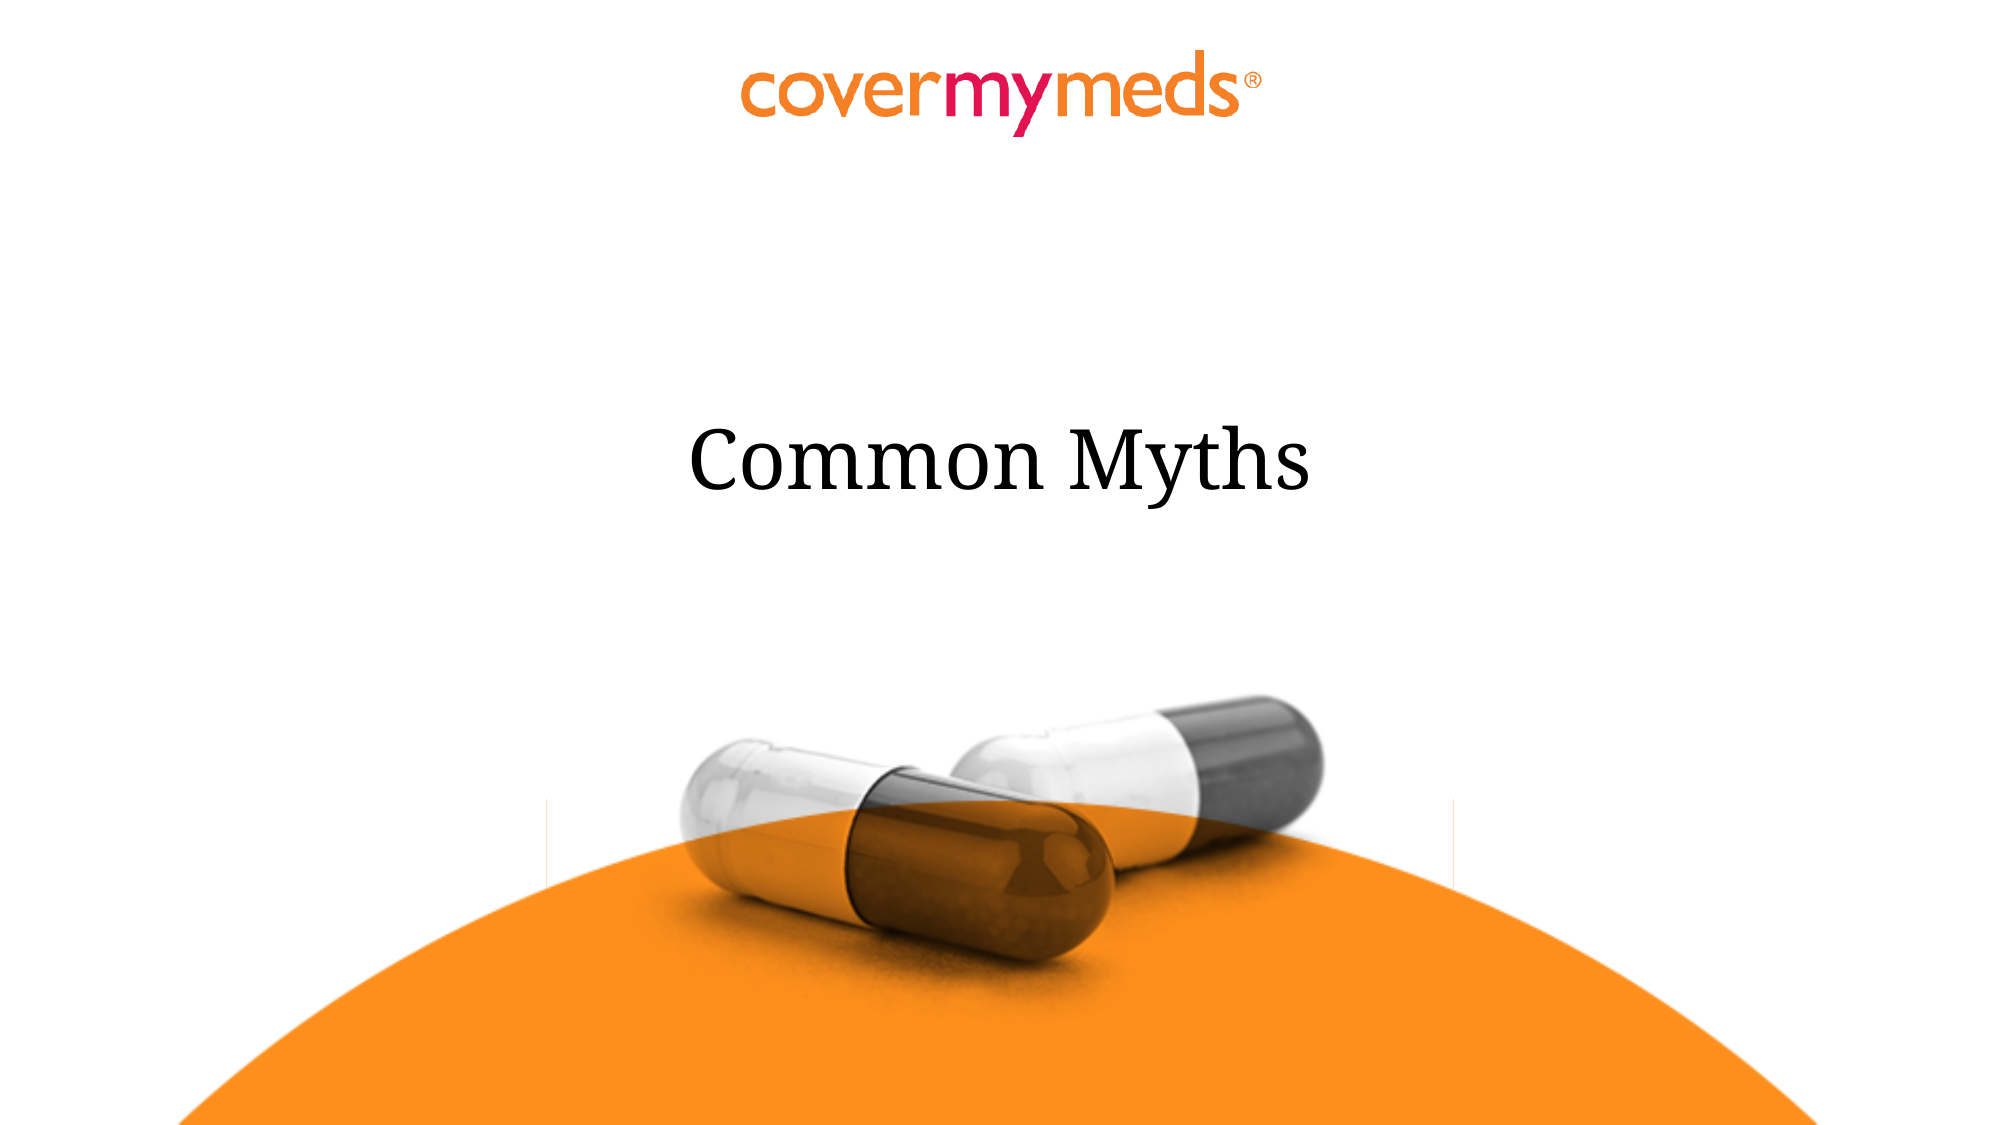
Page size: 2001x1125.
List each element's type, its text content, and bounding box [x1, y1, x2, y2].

picture [174, 674, 1825, 1125]
list Common Myths [75, 410, 1925, 517]
picture [737, 50, 1263, 137]
